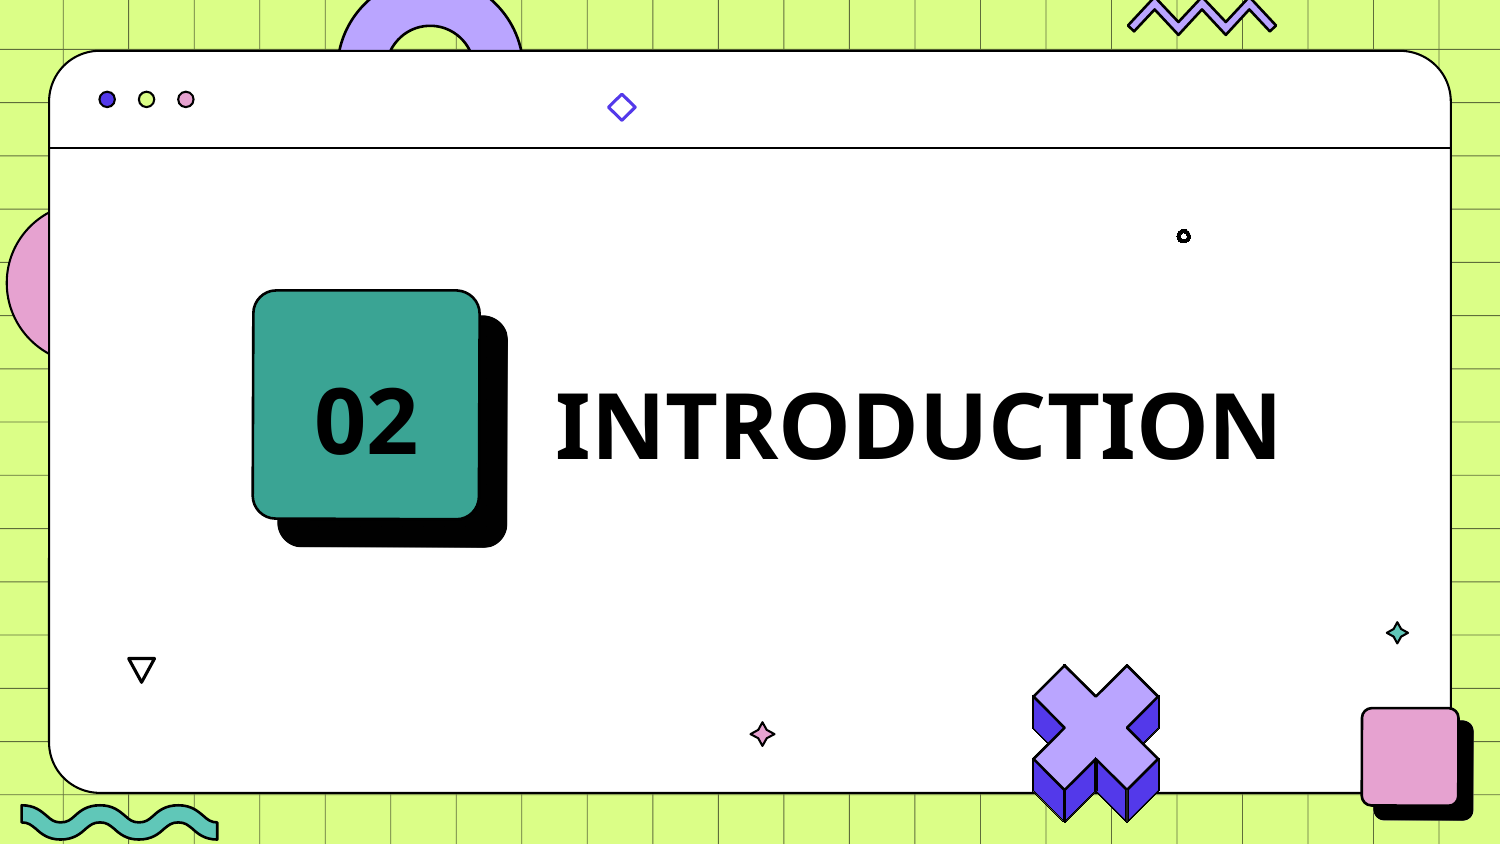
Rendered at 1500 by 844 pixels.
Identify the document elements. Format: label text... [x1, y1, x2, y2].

text_box [21, 805, 218, 840]
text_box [1032, 664, 1160, 823]
text_box [1176, 229, 1191, 243]
text_box [253, 290, 480, 365]
text_box [1361, 708, 1459, 806]
text_box [127, 656, 156, 684]
text_box [252, 410, 479, 520]
text_box [177, 90, 195, 109]
text_box [1127, 0, 1277, 35]
text_box [750, 722, 775, 746]
text_box [607, 93, 637, 122]
list 02 [253, 365, 480, 485]
text_box [137, 90, 156, 109]
text_box [1386, 622, 1409, 644]
title INTRODUCTION [540, 357, 1387, 487]
text_box [98, 90, 116, 109]
